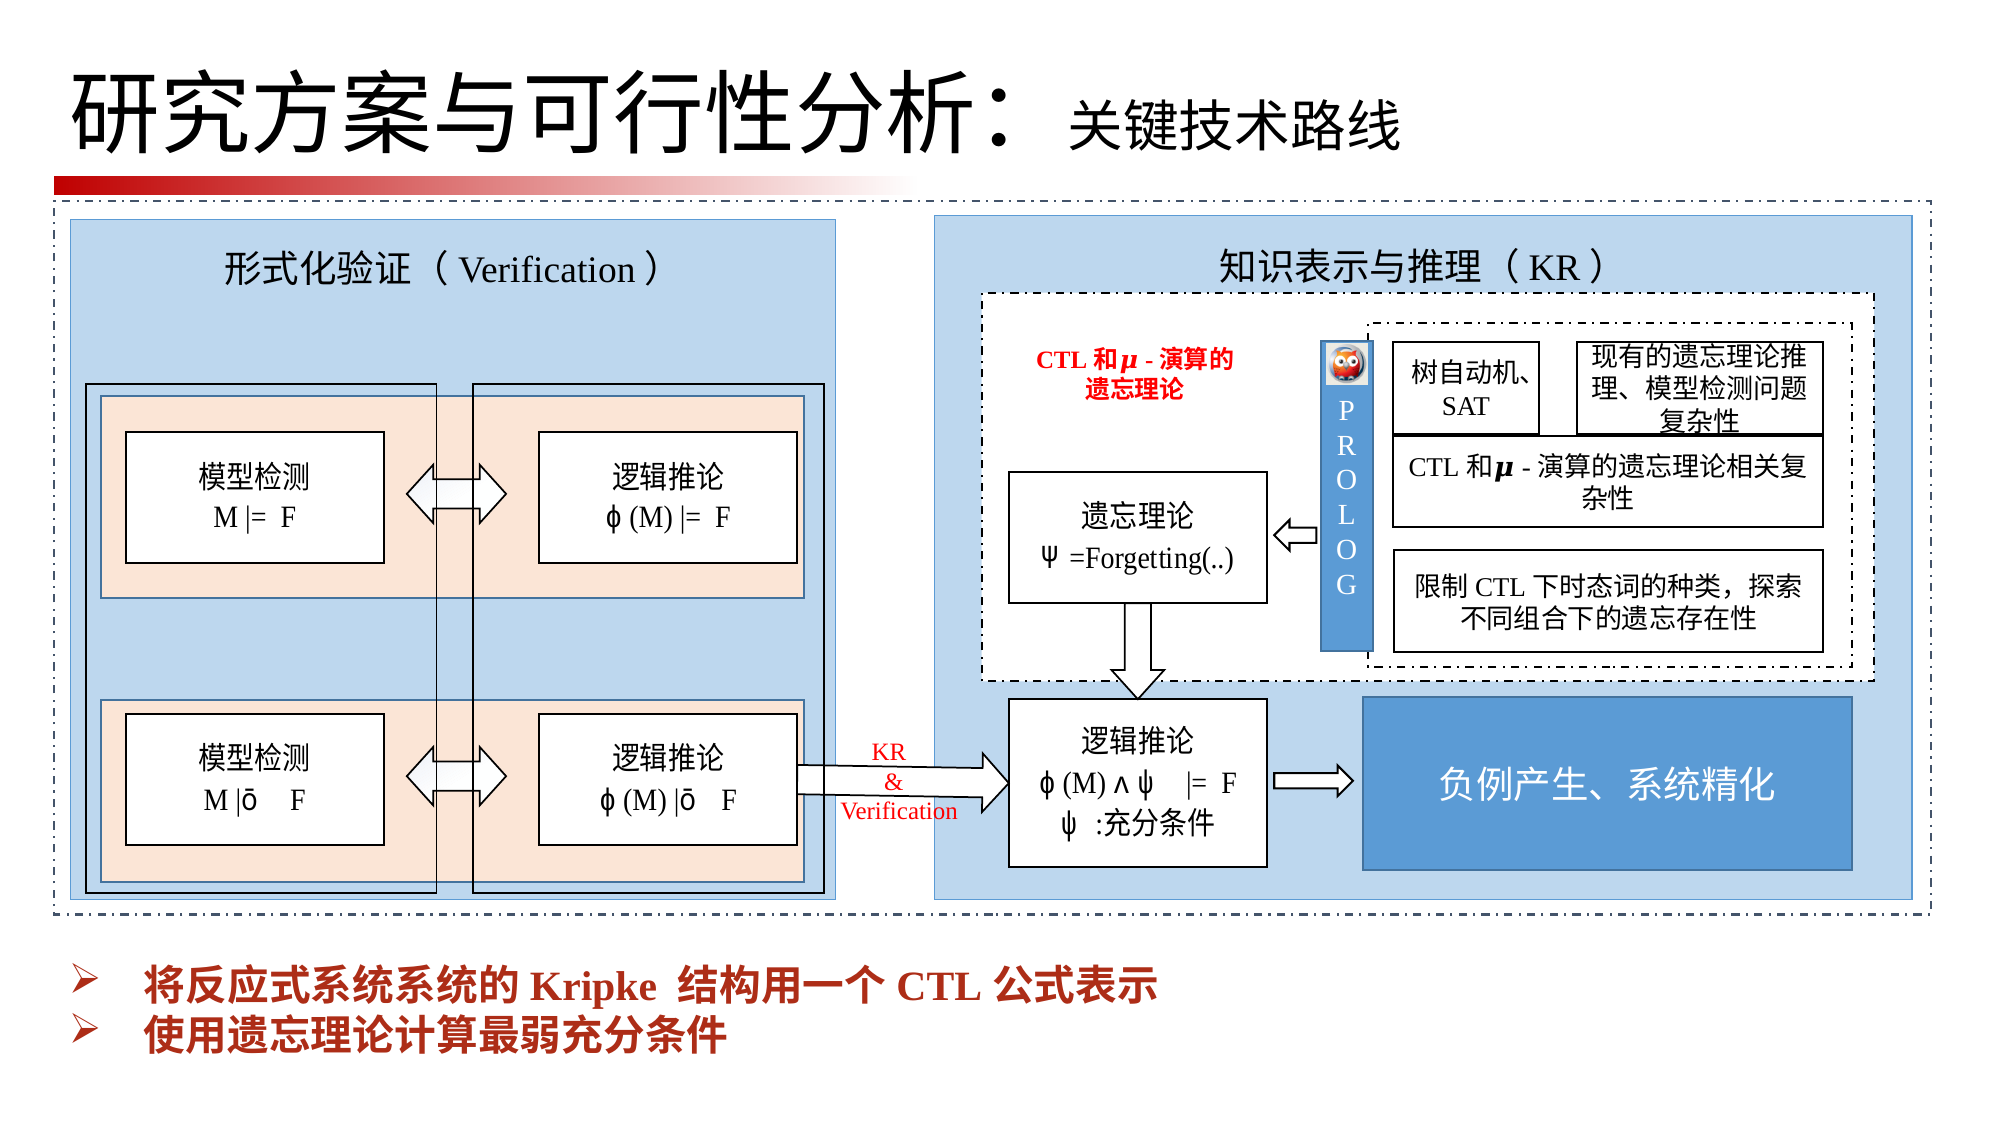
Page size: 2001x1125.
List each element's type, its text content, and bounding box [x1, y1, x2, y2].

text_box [80, 378, 1270, 896]
picture [1326, 343, 1368, 385]
text_box 负例产生、系统精化 [1362, 696, 1853, 871]
text_box 形式化验证（Verification） [70, 219, 836, 900]
text_box 现有的遗忘理论推理、模型检测问题复杂性 [1576, 341, 1824, 435]
text_box [981, 292, 1875, 682]
text_box 树自动机、SAT [1392, 341, 1540, 435]
text_box PROLOG [1320, 340, 1374, 652]
text_box CTL和𝝁-演算的遗忘理论 [1011, 336, 1259, 378]
text_box [1367, 322, 1853, 668]
text_box 知识表示与推理（KR） [934, 215, 1913, 900]
text_box [53, 200, 1932, 916]
text_box [1272, 517, 1318, 554]
title 研究方案与可行性分析：关键技术路线 [54, 59, 1947, 174]
text_box 限制CTL下时态词的种类，探索不同组合下的遗忘存在性 [1393, 549, 1824, 653]
text_box CTL和𝝁-演算的遗忘理论相关复杂性 [1392, 435, 1824, 528]
text_box [1273, 763, 1355, 799]
